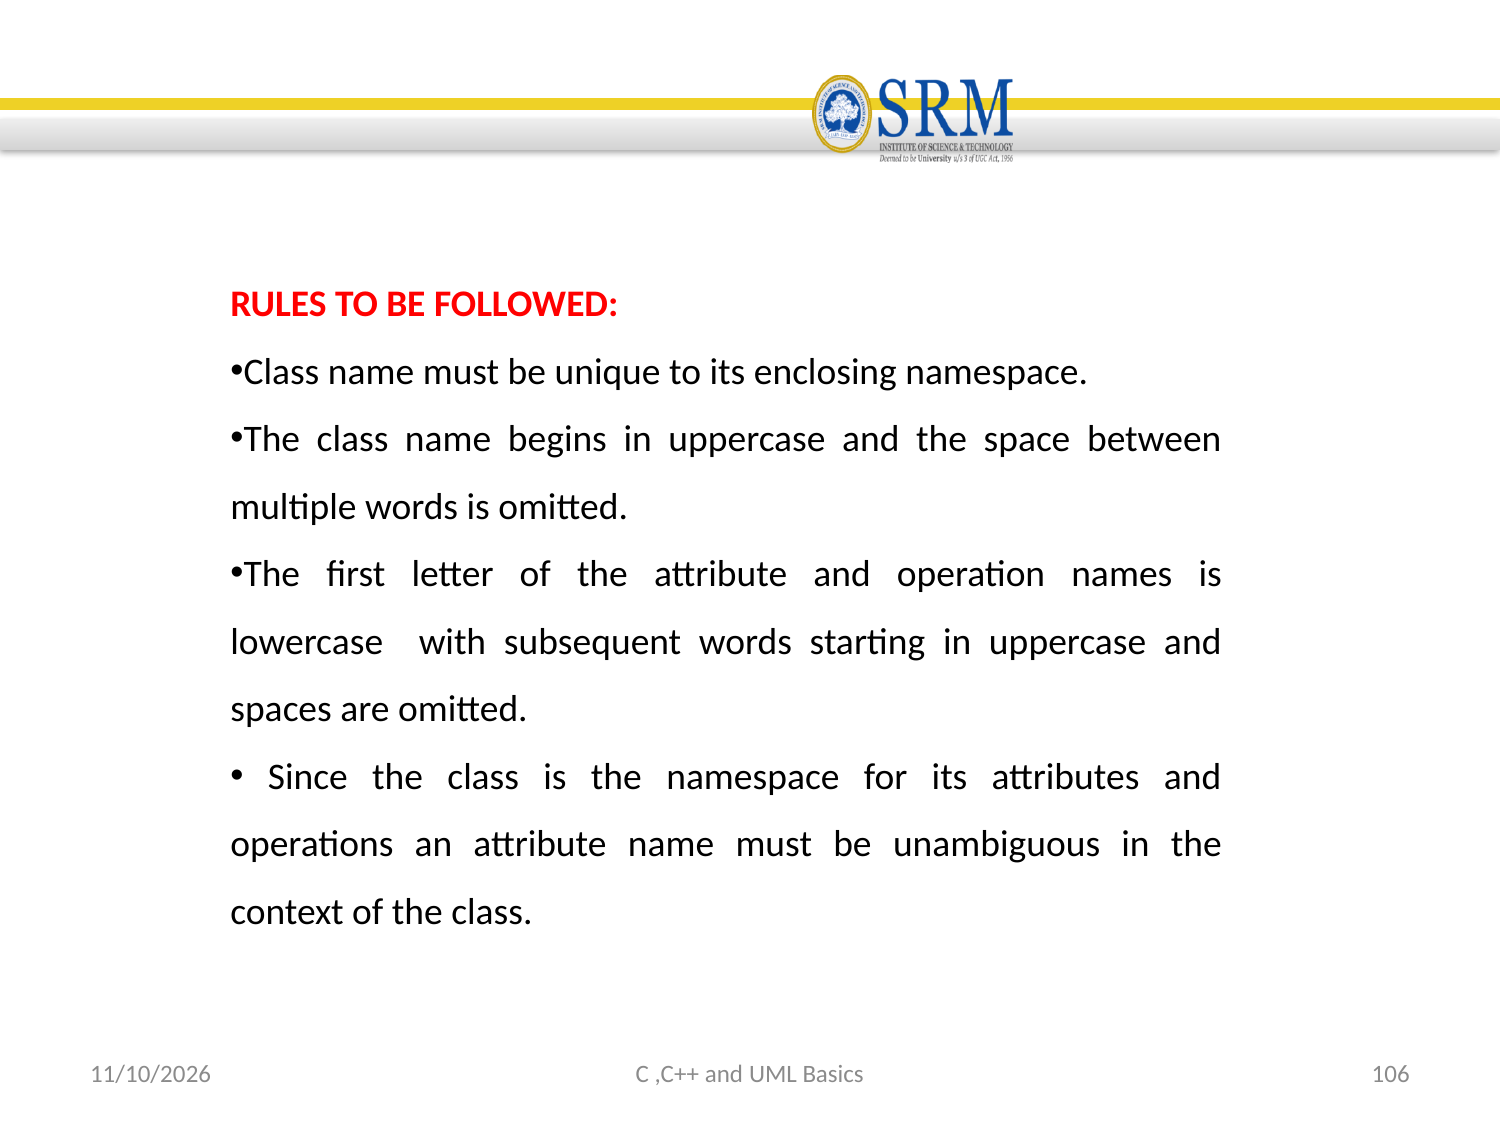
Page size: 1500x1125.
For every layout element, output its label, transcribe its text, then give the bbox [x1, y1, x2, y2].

picture [812, 75, 1013, 163]
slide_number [75, 1042, 425, 1103]
slide_number 106 [1074, 1042, 1425, 1103]
text_box RULES TO BE FOLLOWED: Class name must be unique to its enclosing namespace. The class name begins in uppercase and the space between multiple words is omitted. The first letter of the attribute and operation names is lowercase with subsequent words starting in uppercase and spaces are omitted. Since the class is the namespace for its attributes and operations an attribute name must be unambiguous in the context of the class. [215, 271, 1238, 940]
footer C ,C++ and UML Basics [512, 1042, 988, 1103]
